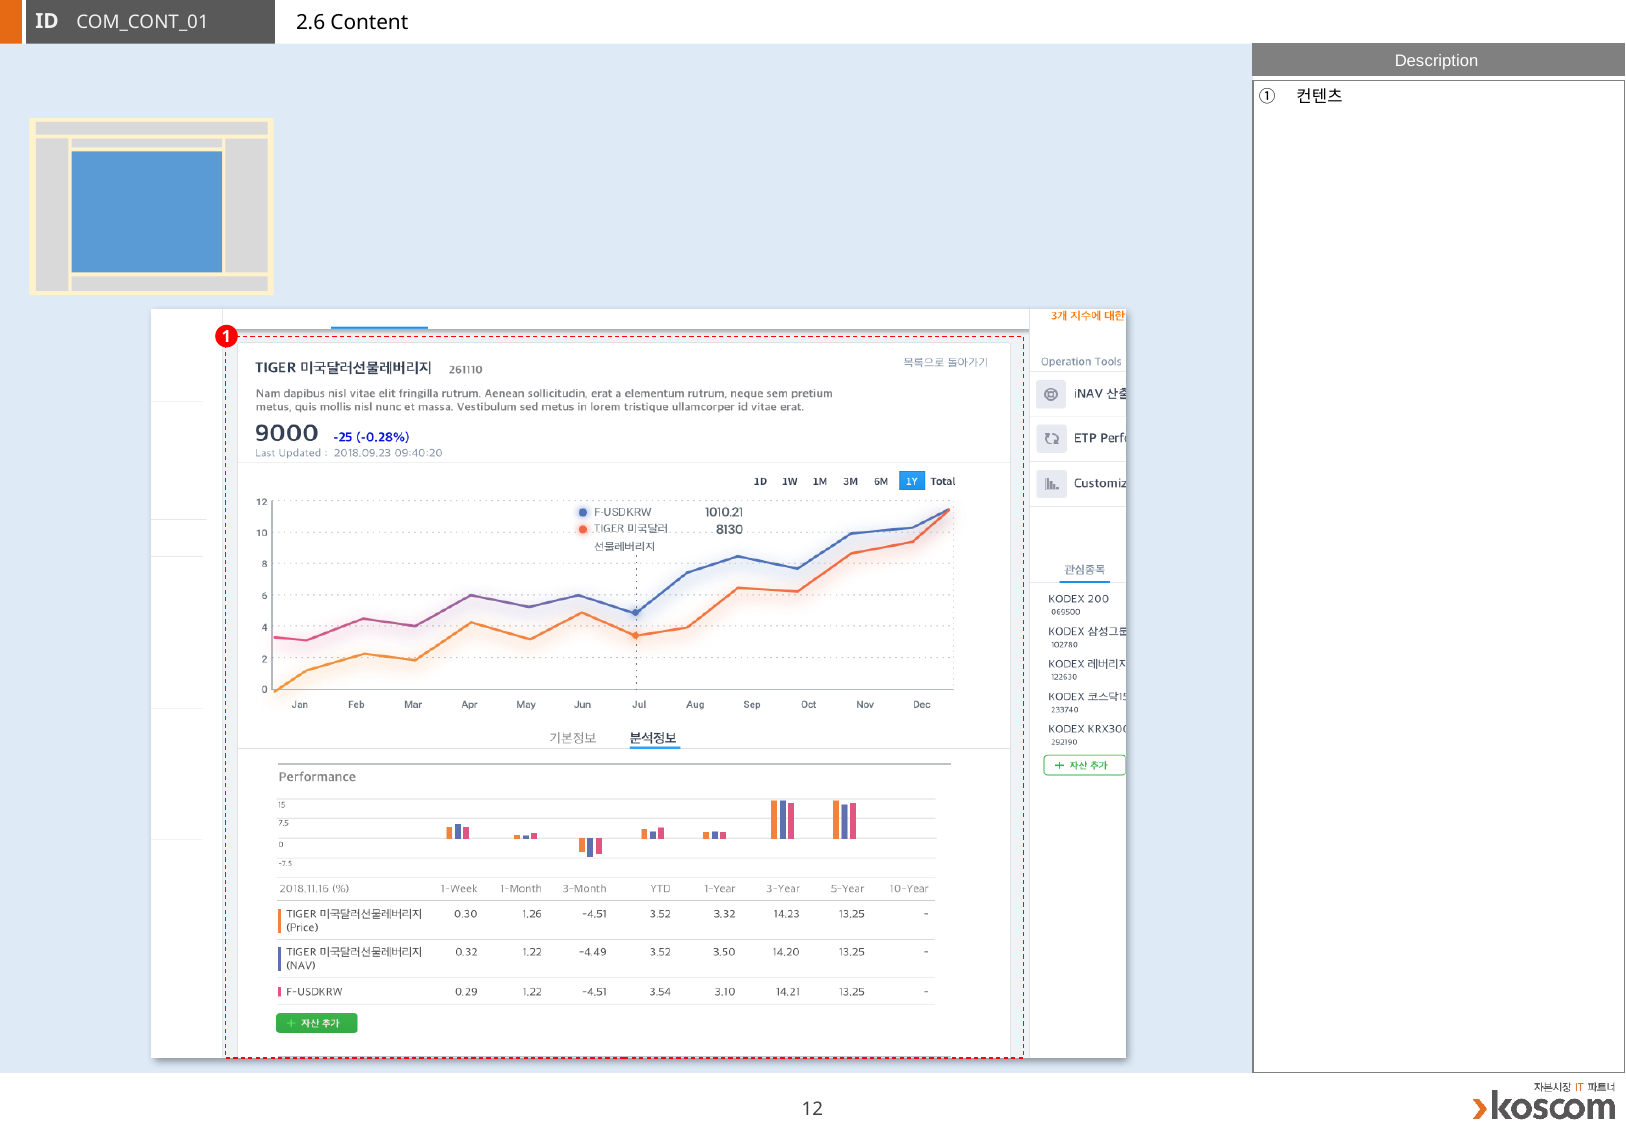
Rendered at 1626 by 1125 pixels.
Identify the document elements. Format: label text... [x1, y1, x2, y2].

picture [151, 309, 1126, 1058]
list 컨텐츠 [1252, 80, 1616, 1059]
picture [1471, 1080, 1616, 1120]
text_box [29, 118, 274, 296]
list COM_CONT_01 [61, 5, 264, 40]
title 2.6 Content [281, 5, 1380, 40]
